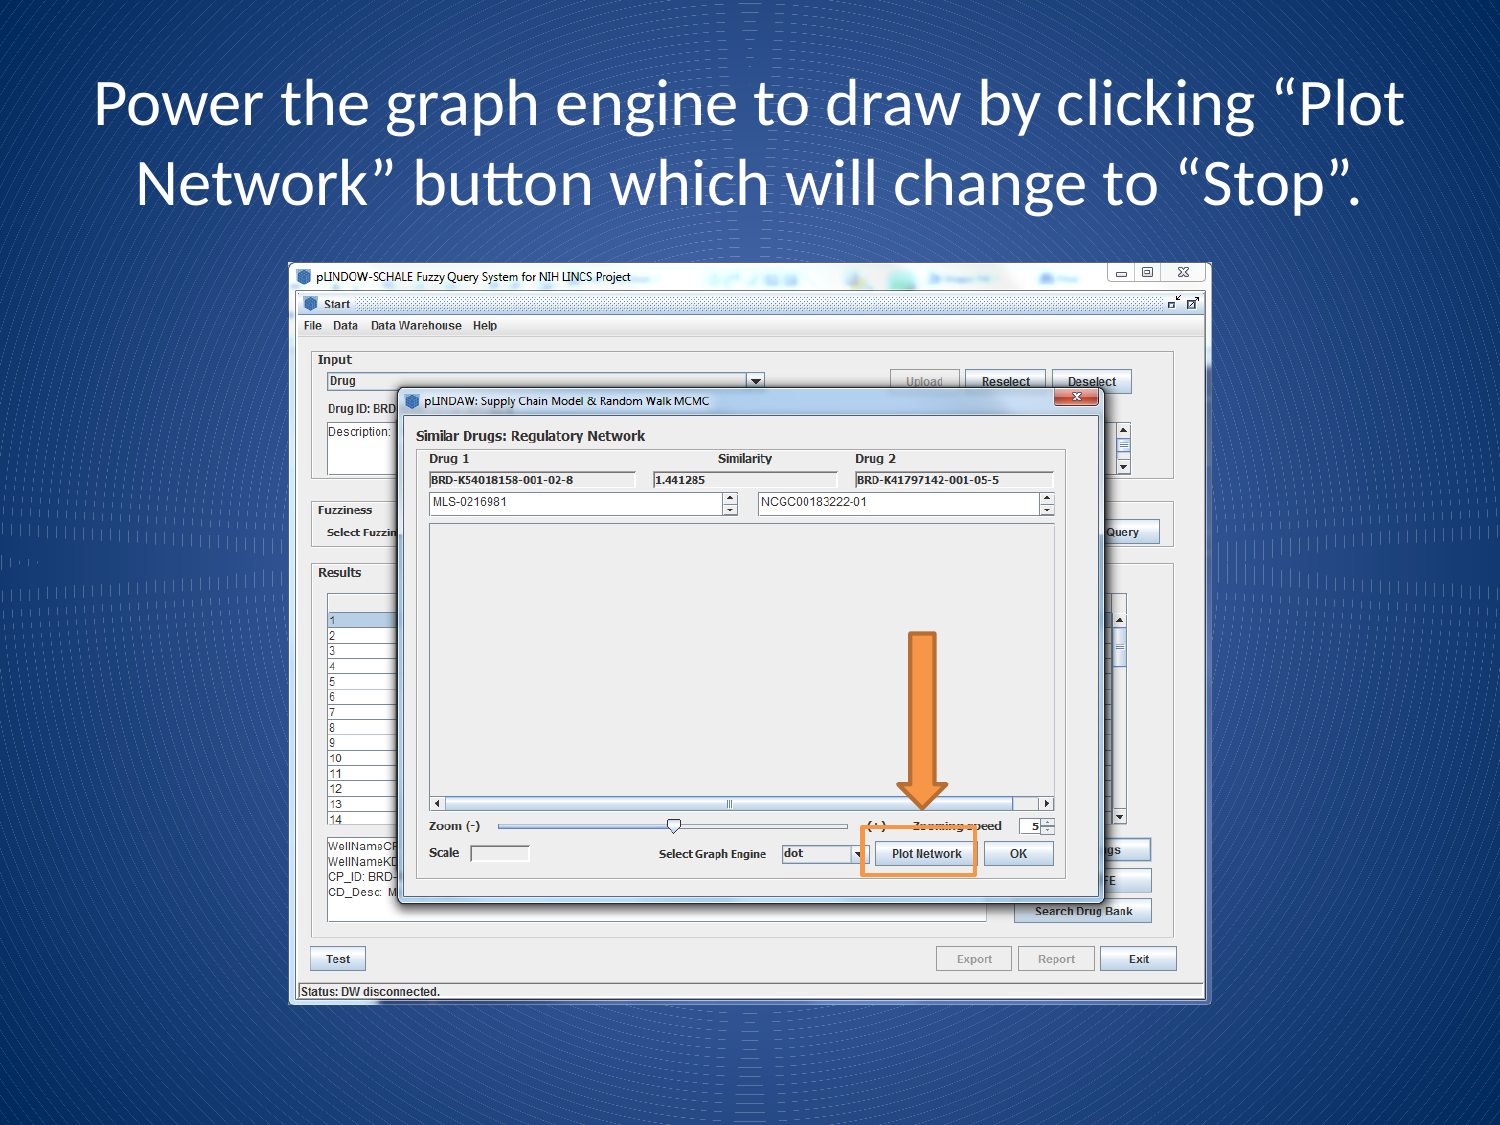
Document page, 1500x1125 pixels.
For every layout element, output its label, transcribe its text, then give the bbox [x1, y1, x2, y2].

title Power the graph engine to draw by clicking “Plot Network” button which will change to “Stop”. [75, 45, 1425, 233]
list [288, 262, 1212, 1006]
